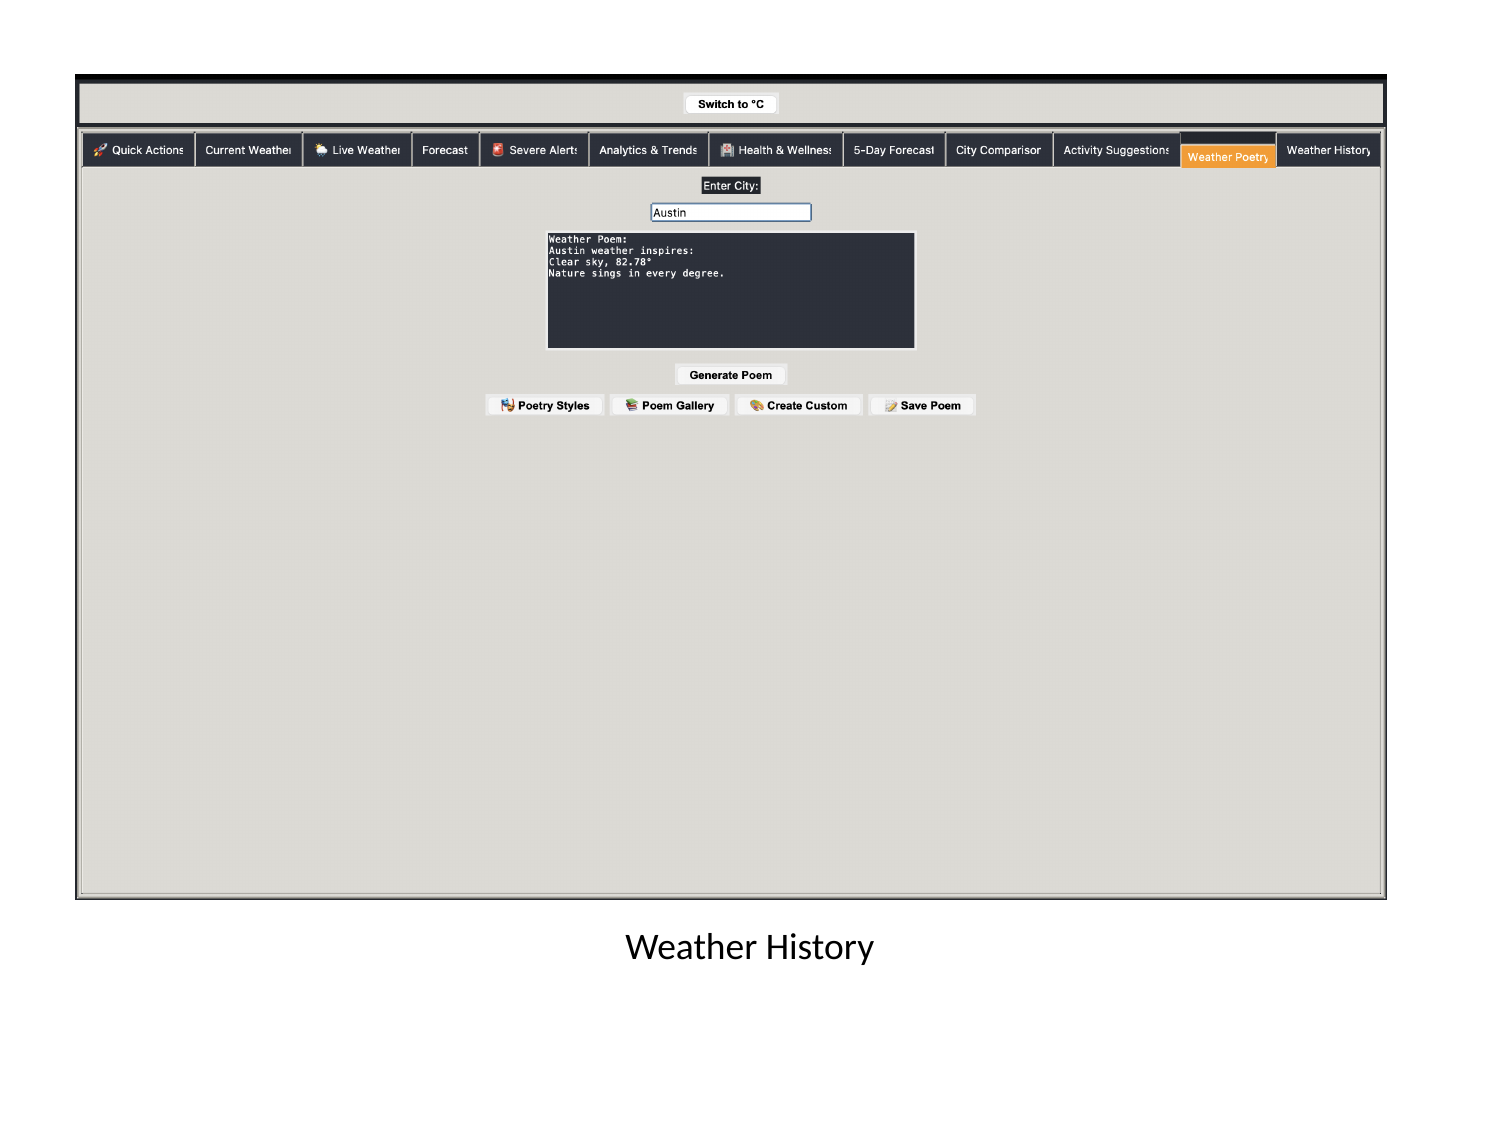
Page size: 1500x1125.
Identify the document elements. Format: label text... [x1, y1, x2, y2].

text_box Weather History [610, 914, 890, 975]
picture [74, 74, 1387, 901]
